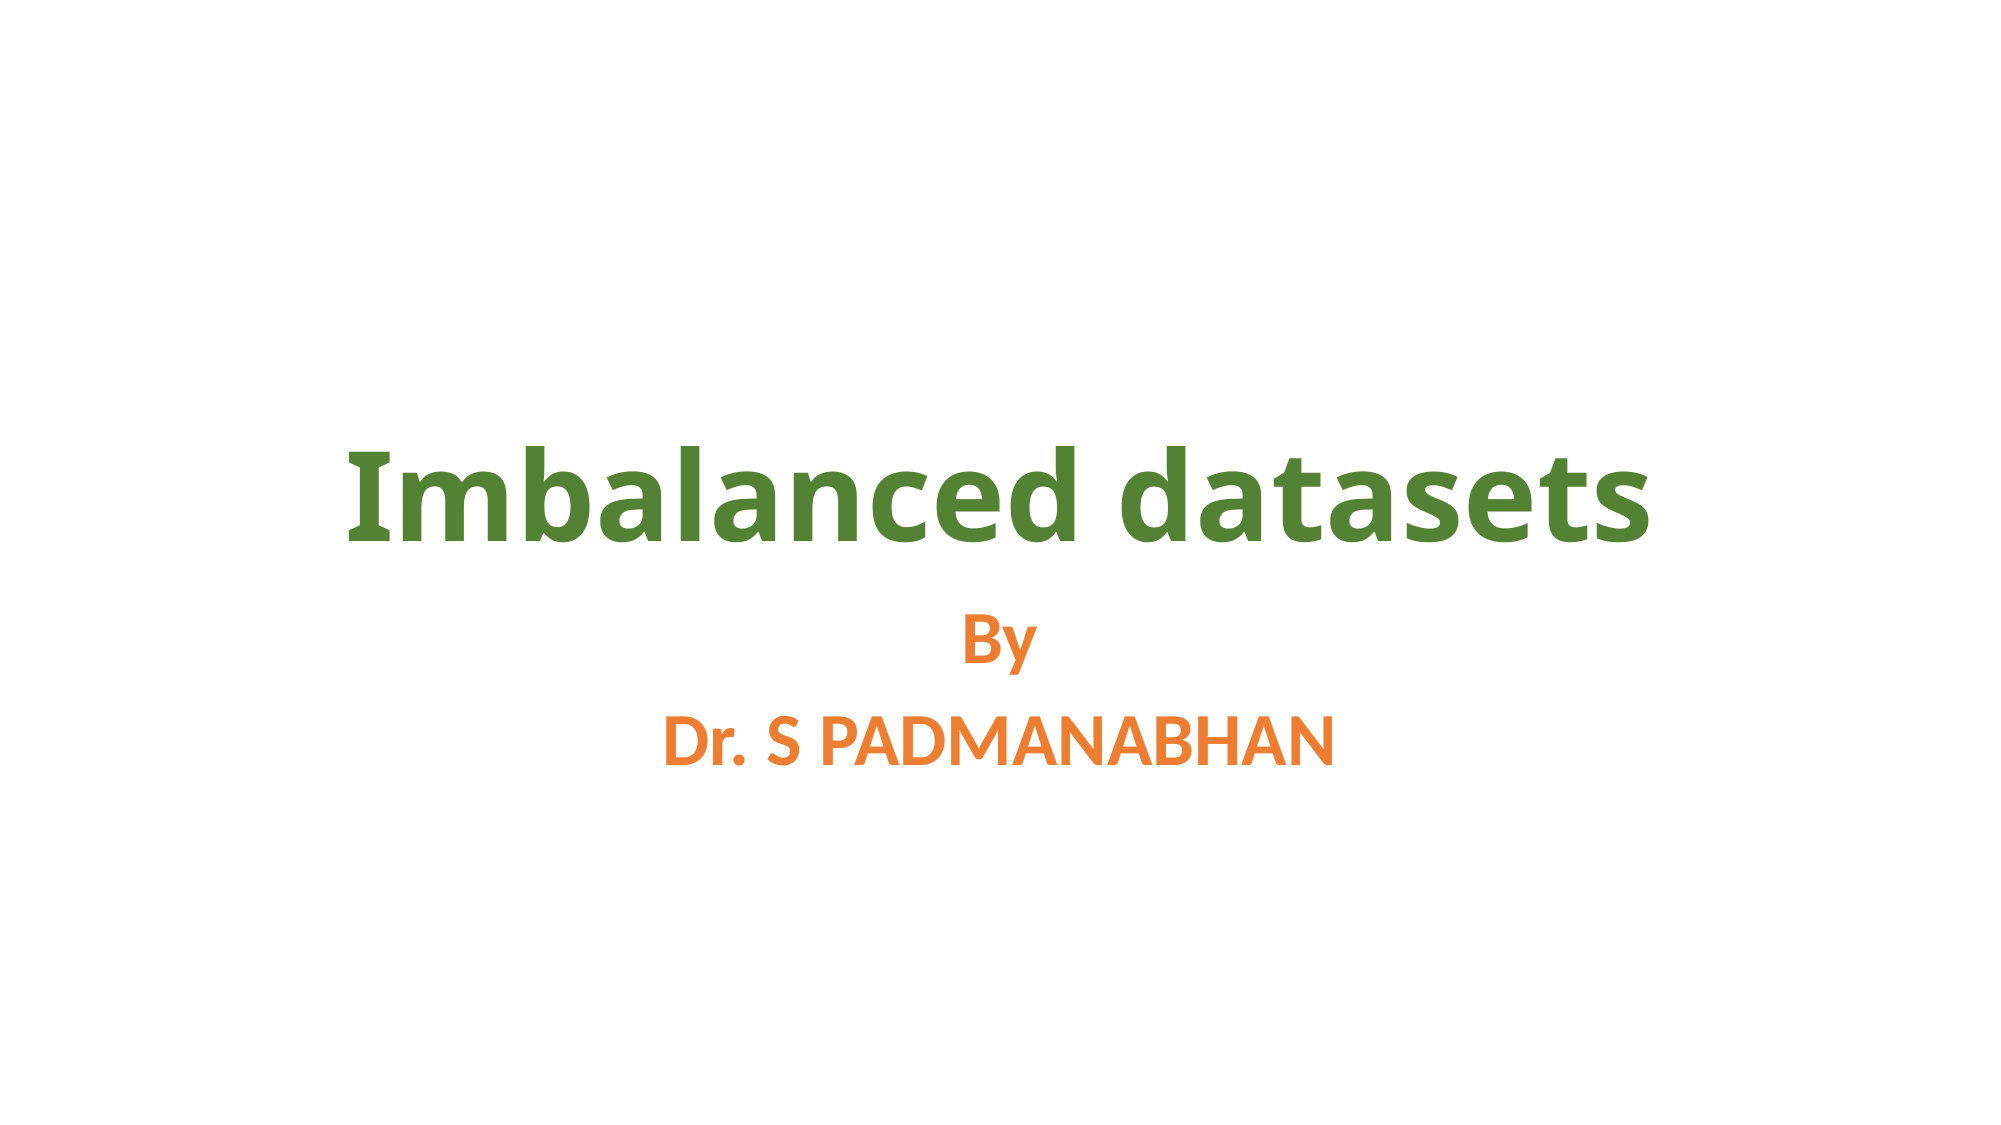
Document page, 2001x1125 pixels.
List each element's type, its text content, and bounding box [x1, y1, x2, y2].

title Imbalanced datasets [249, 184, 1750, 576]
subtitle By Dr. S PADMANABHAN [249, 590, 1750, 863]
